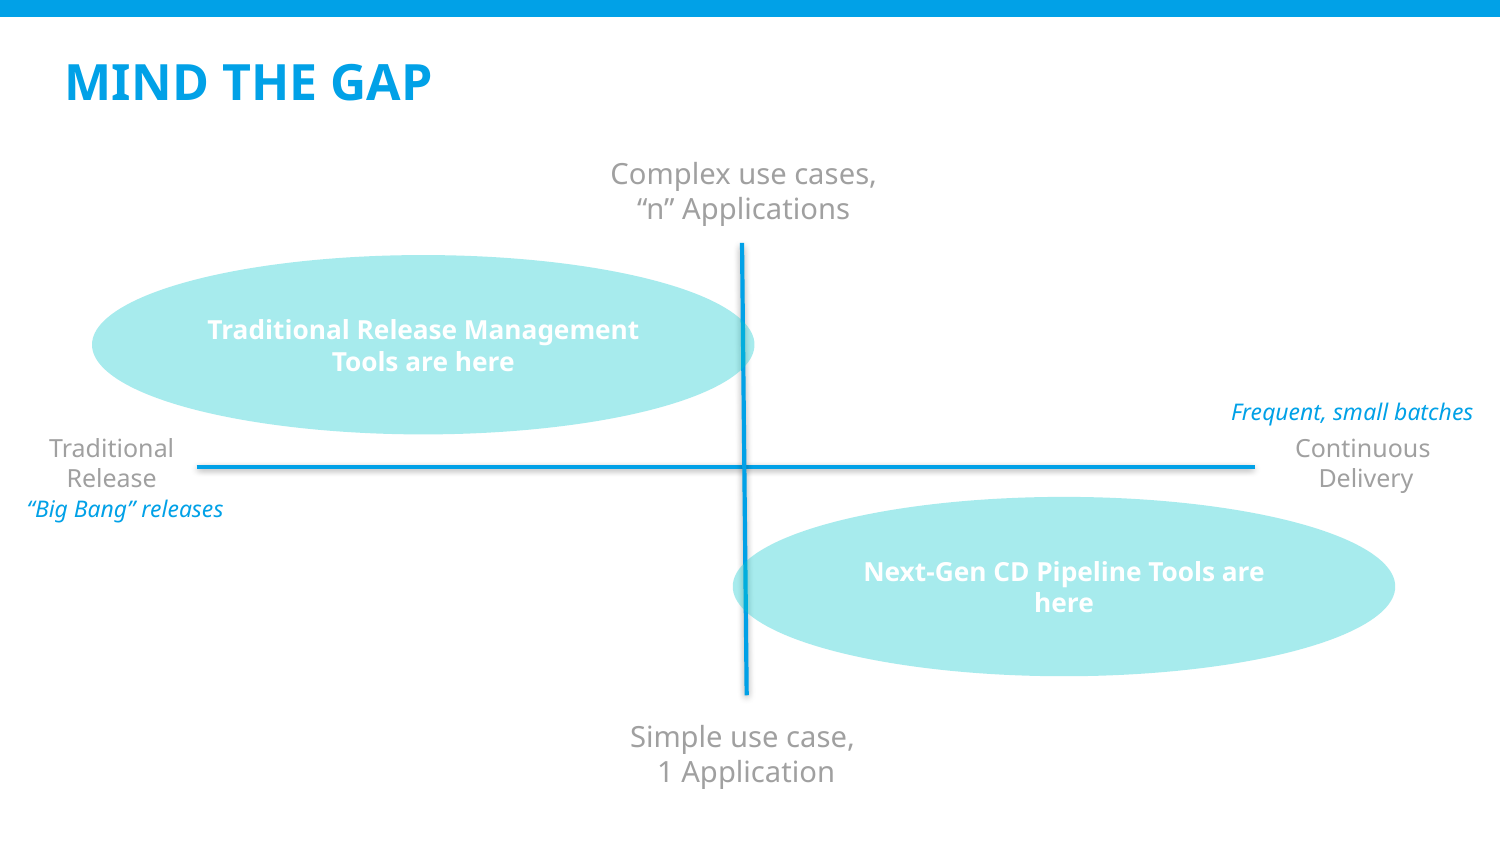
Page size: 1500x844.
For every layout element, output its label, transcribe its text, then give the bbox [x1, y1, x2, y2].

text_box “Big Bang” releases [11, 510, 362, 557]
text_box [587, 146, 901, 798]
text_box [904, 424, 1493, 502]
text_box Next-Gen CD Pipeline Tools are here [904, 510, 1398, 679]
text_box Traditional Release Management Tools are here [89, 252, 582, 423]
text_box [3, 424, 582, 502]
title MIND THE GAP [50, 42, 1385, 119]
text_box Frequent, small batches [1088, 390, 1489, 423]
